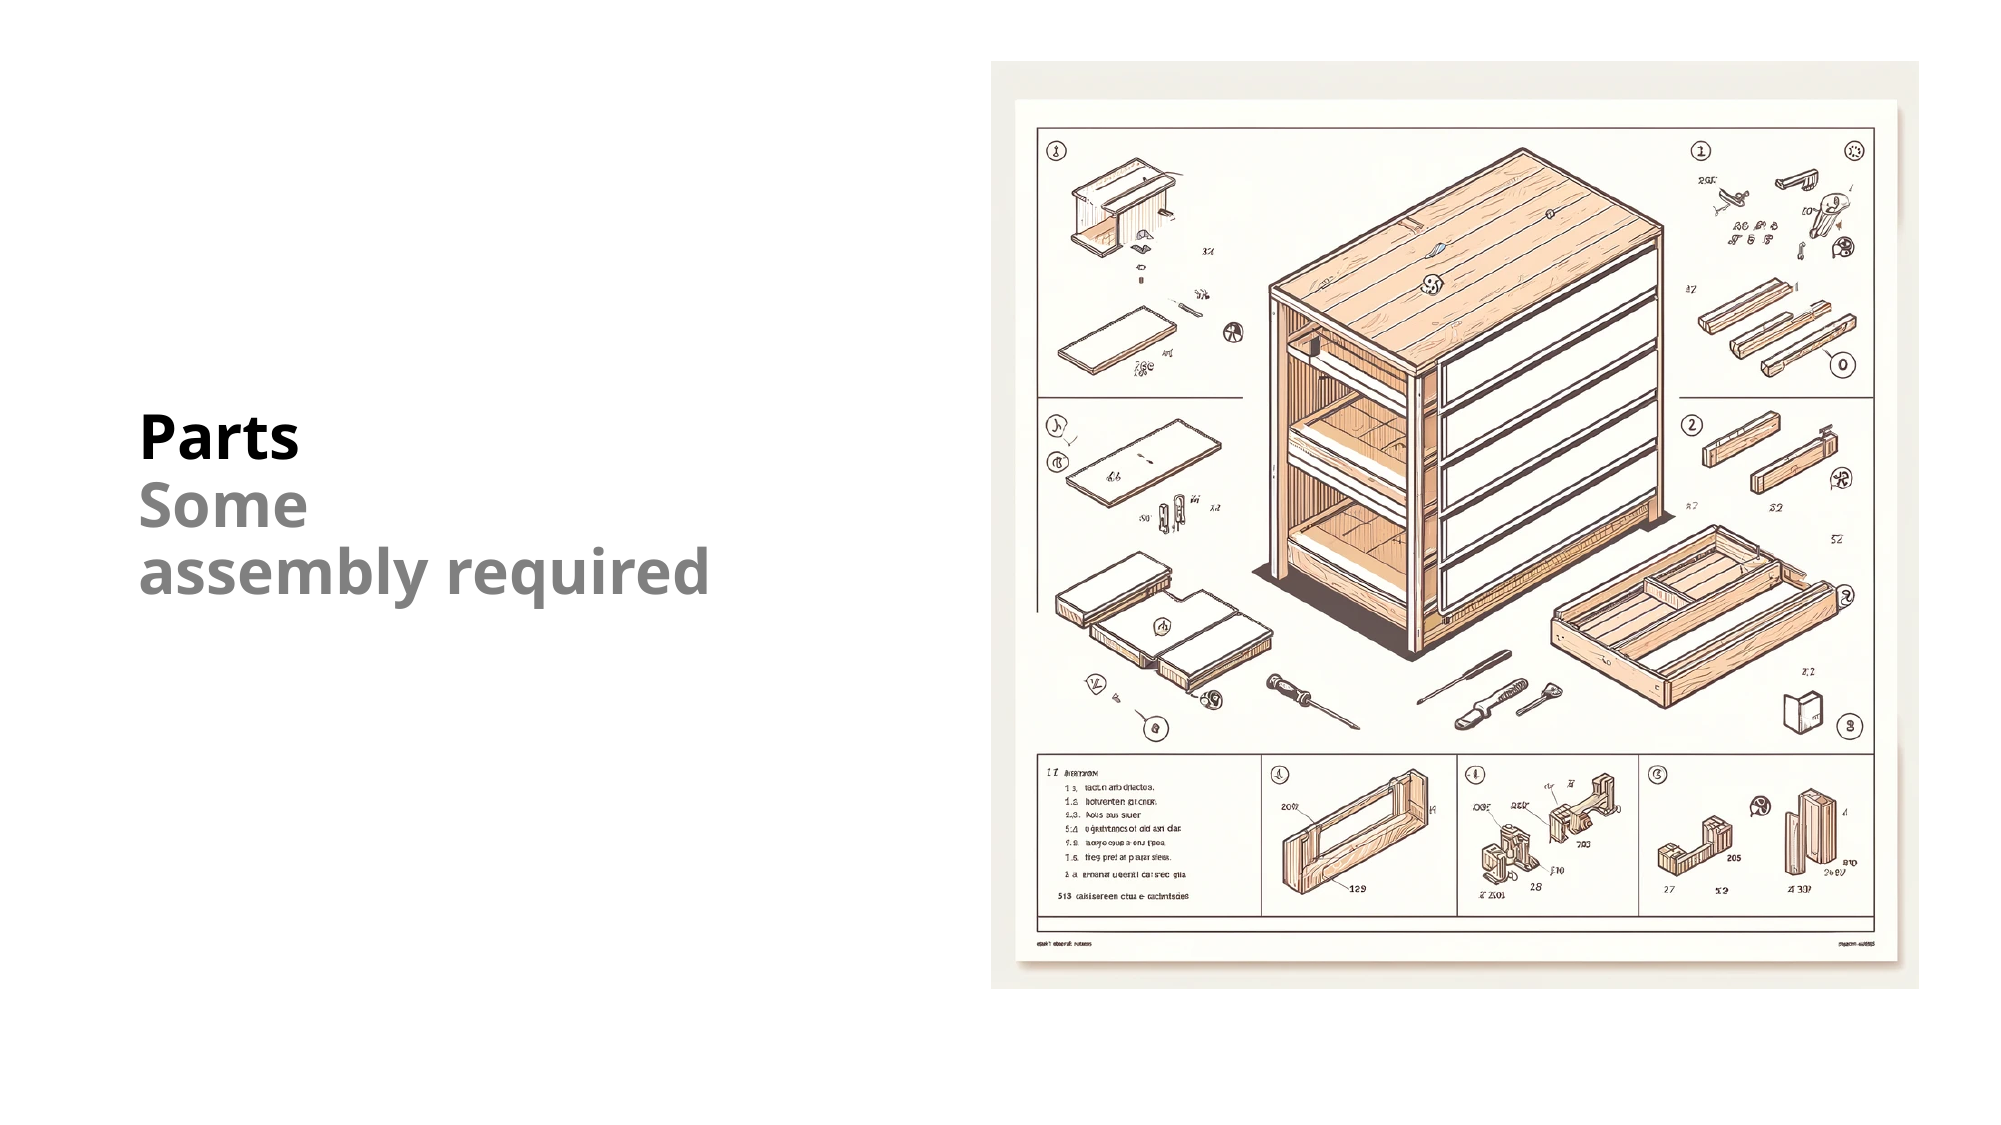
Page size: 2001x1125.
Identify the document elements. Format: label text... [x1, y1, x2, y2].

picture [991, 60, 1920, 989]
title Parts Some assembly required [123, 398, 991, 616]
